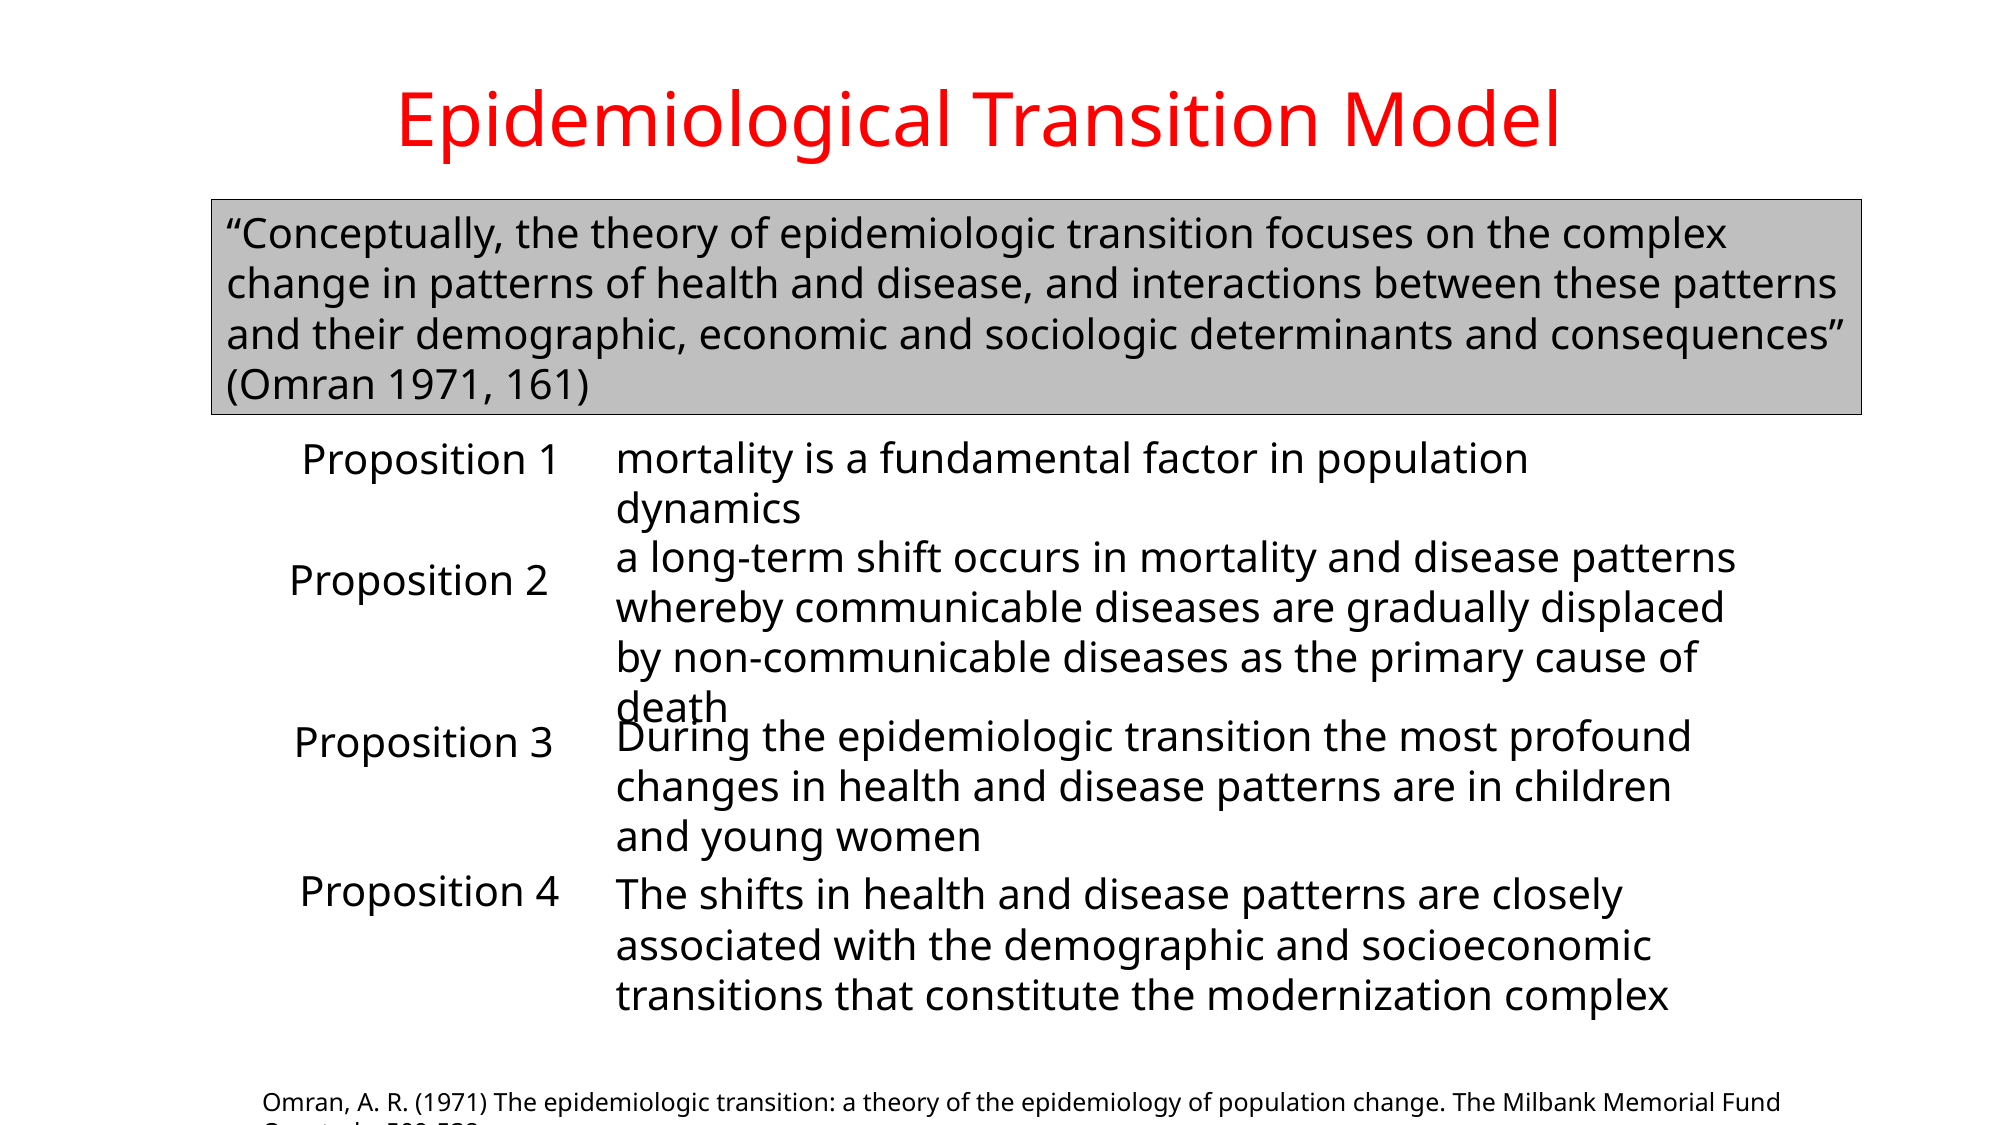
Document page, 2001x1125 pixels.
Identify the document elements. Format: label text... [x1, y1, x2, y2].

title Epidemiological Transition Model [282, 64, 1677, 168]
text_box Proposition 4 [284, 857, 600, 922]
text_box Proposition 2 [274, 546, 564, 612]
text_box Proposition 1 [286, 425, 600, 491]
text_box “Conceptually, the theory of epidemiologic transition focuses on the complex change in patterns of health and disease, and interactions between these patterns and their demographic, economic and sociologic determinants and consequences” (Omran 1971, 161) [211, 199, 1862, 415]
text_box The shifts in health and disease patterns are closely associated with the demographic and socioeconomic transitions that constitute the modernization complex [600, 867, 1702, 1026]
text_box During the epidemiologic transition the most profound changes in health and disease patterns are in children and young women [600, 702, 1759, 867]
text_box a long-term shift occurs in mortality and disease patterns whereby communicable diseases are gradually displaced by non-communicable diseases as the primary cause of death [600, 523, 1759, 702]
text_box mortality is a fundamental factor in population dynamics [600, 424, 1677, 523]
text_box Proposition 3 [278, 708, 569, 774]
text_box Omran, A. R. (1971) The epidemiologic transition: a theory of the epidemiology of population change. The Milbank Memorial Fund Quarterly, 509-538. [247, 1079, 1855, 1125]
